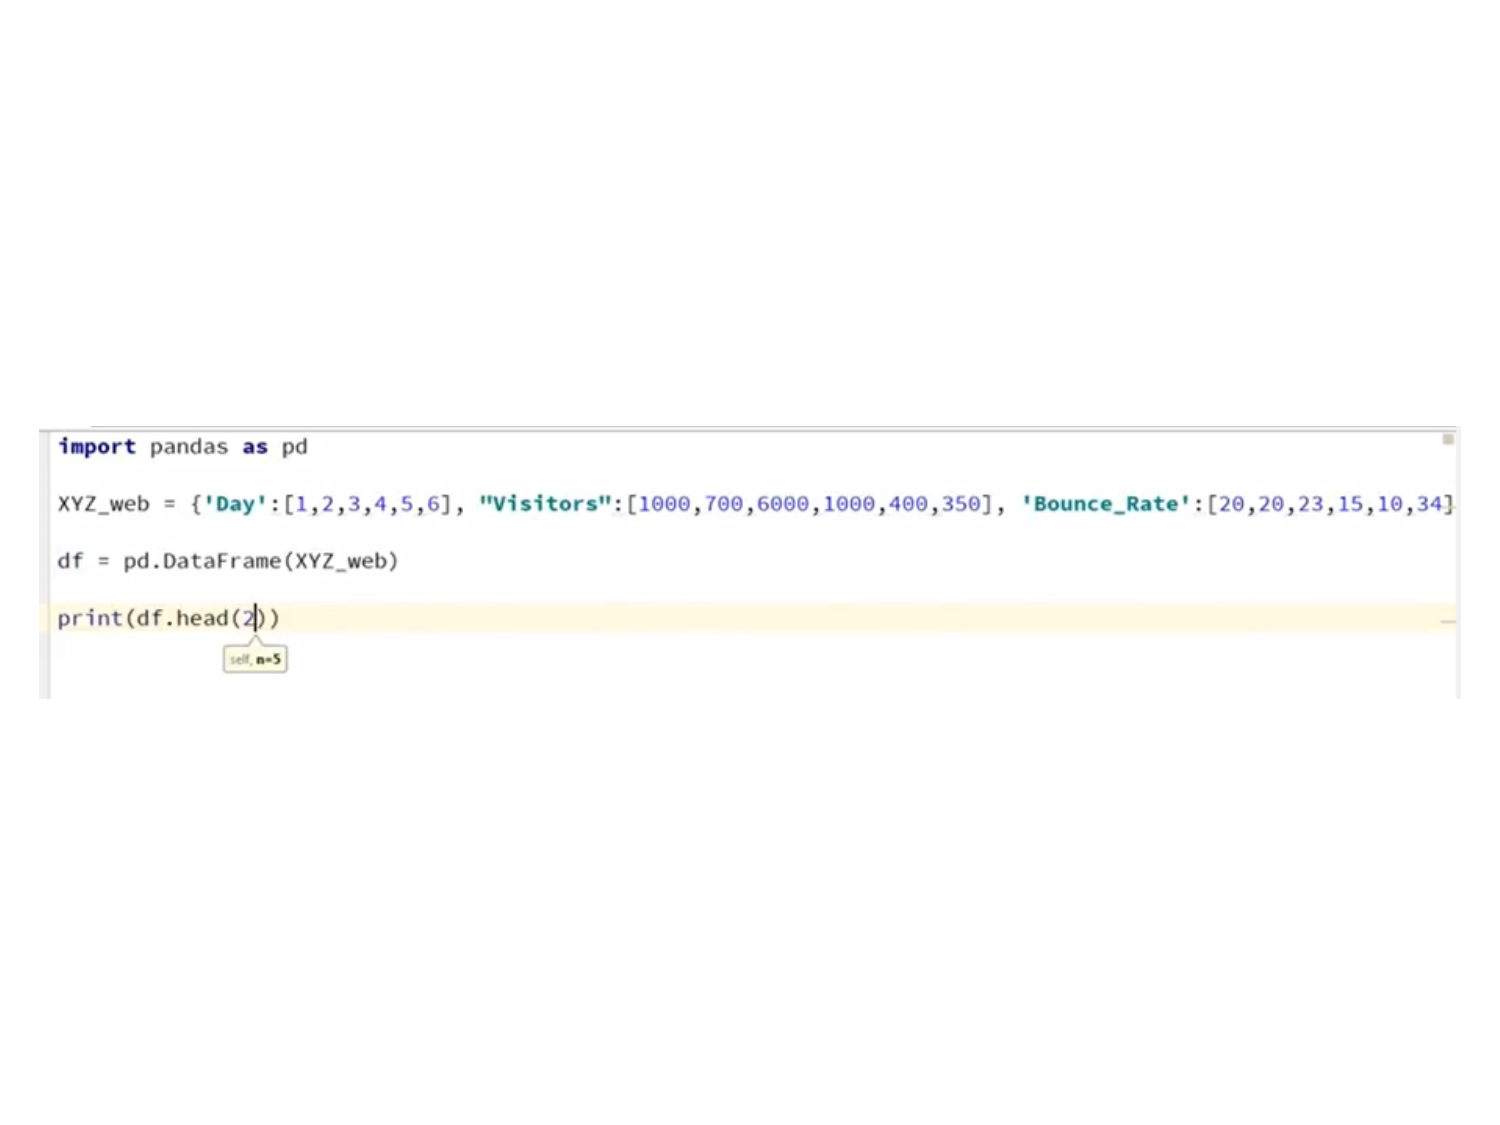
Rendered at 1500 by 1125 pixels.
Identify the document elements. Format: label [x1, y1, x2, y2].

picture [39, 426, 1461, 699]
